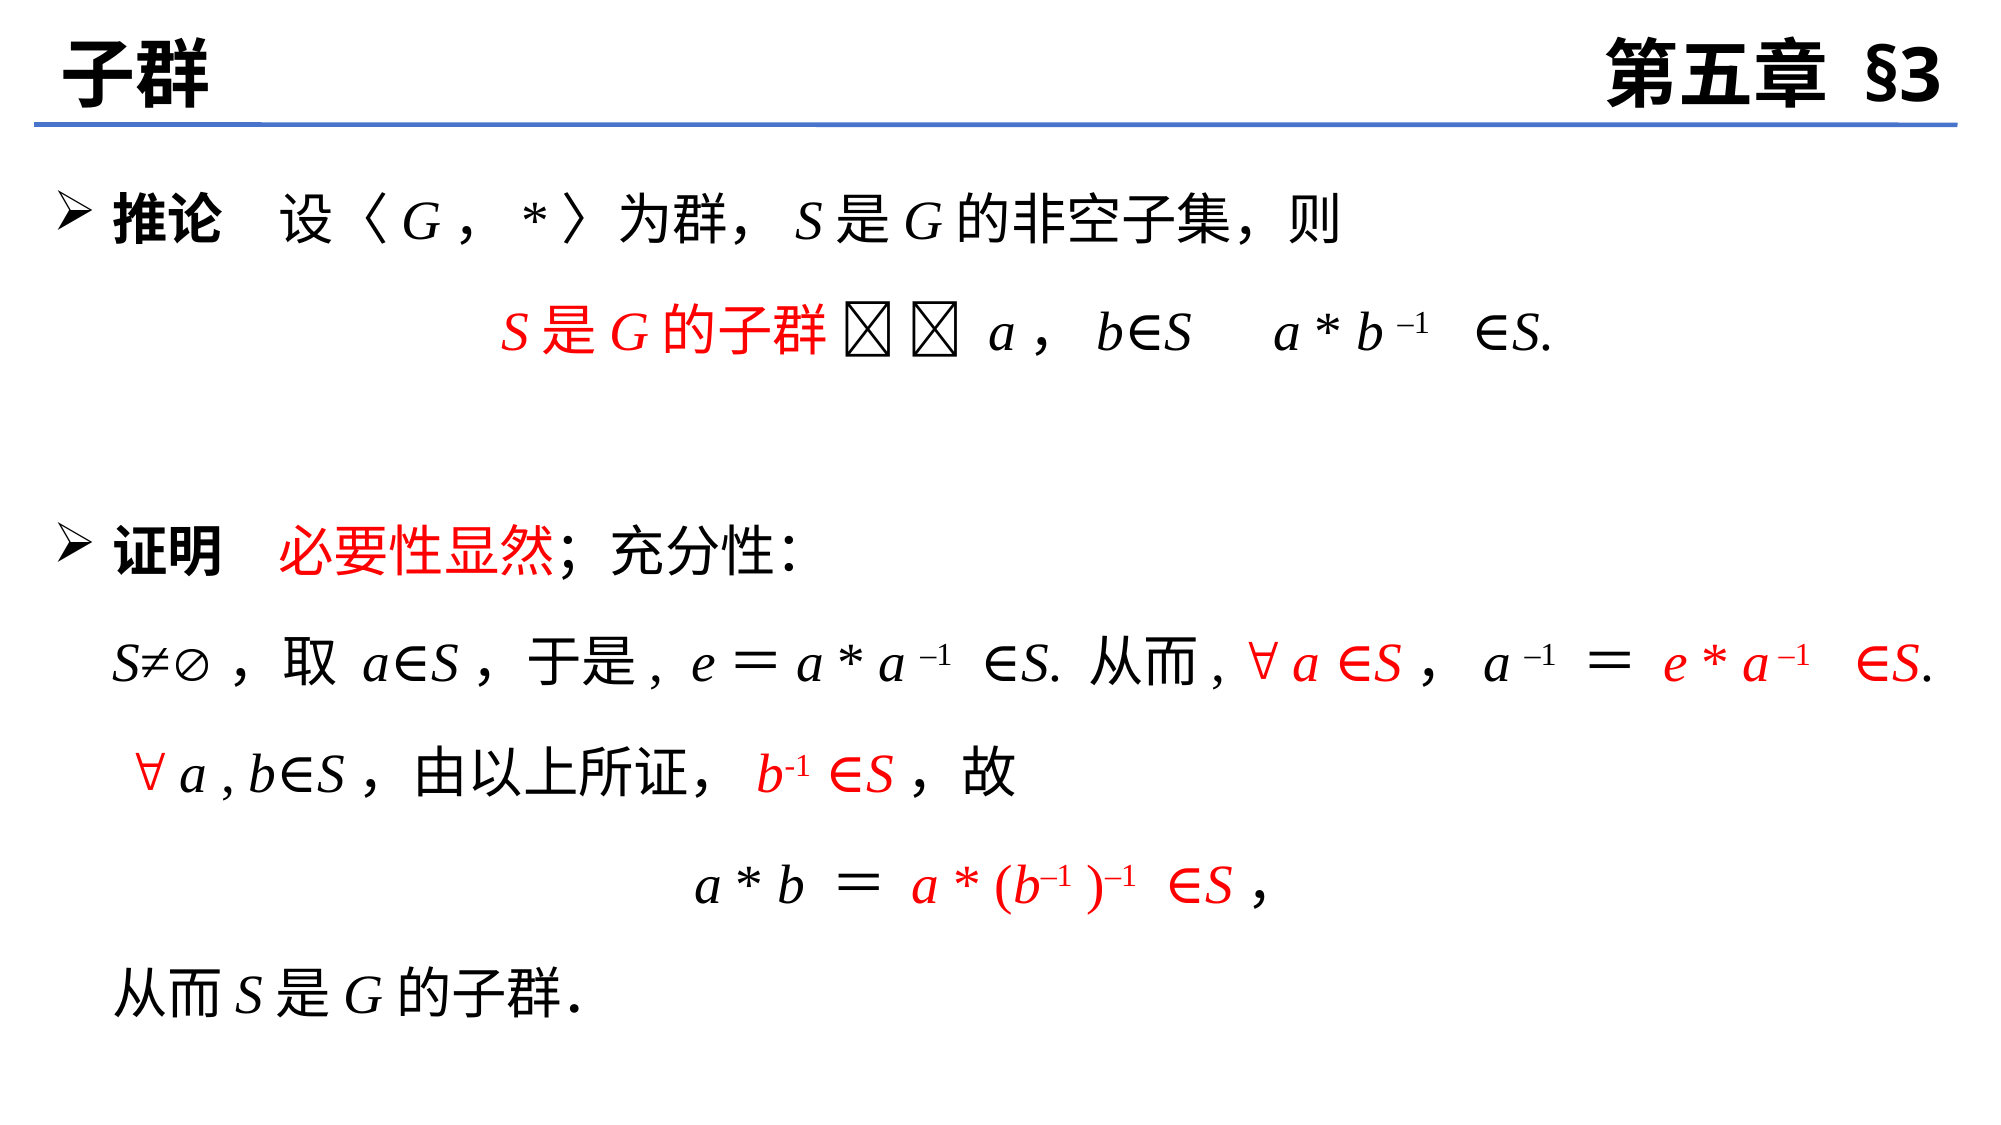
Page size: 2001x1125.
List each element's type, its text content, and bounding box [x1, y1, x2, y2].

text_box 推论 设〈G，*〉为群，S是G的非空子集，则 S是G的子群   a，b∈S a * b –1 ∈S. 证明 必要性显然；充分性： S≠，取 a∈S，于是, e＝a * a –1 ∈S. 从而,  a ∈S，a –1 ＝ e * a –1 ∈S.  a , b∈S，由以上所证，b-1 ∈S，故 a * b ＝ a * (b–1 )–1 ∈S， 从而S是G的子群． [38, 143, 1958, 1059]
text_box 第五章 §3 [1576, 19, 1958, 124]
text_box 子群 [46, 18, 662, 124]
